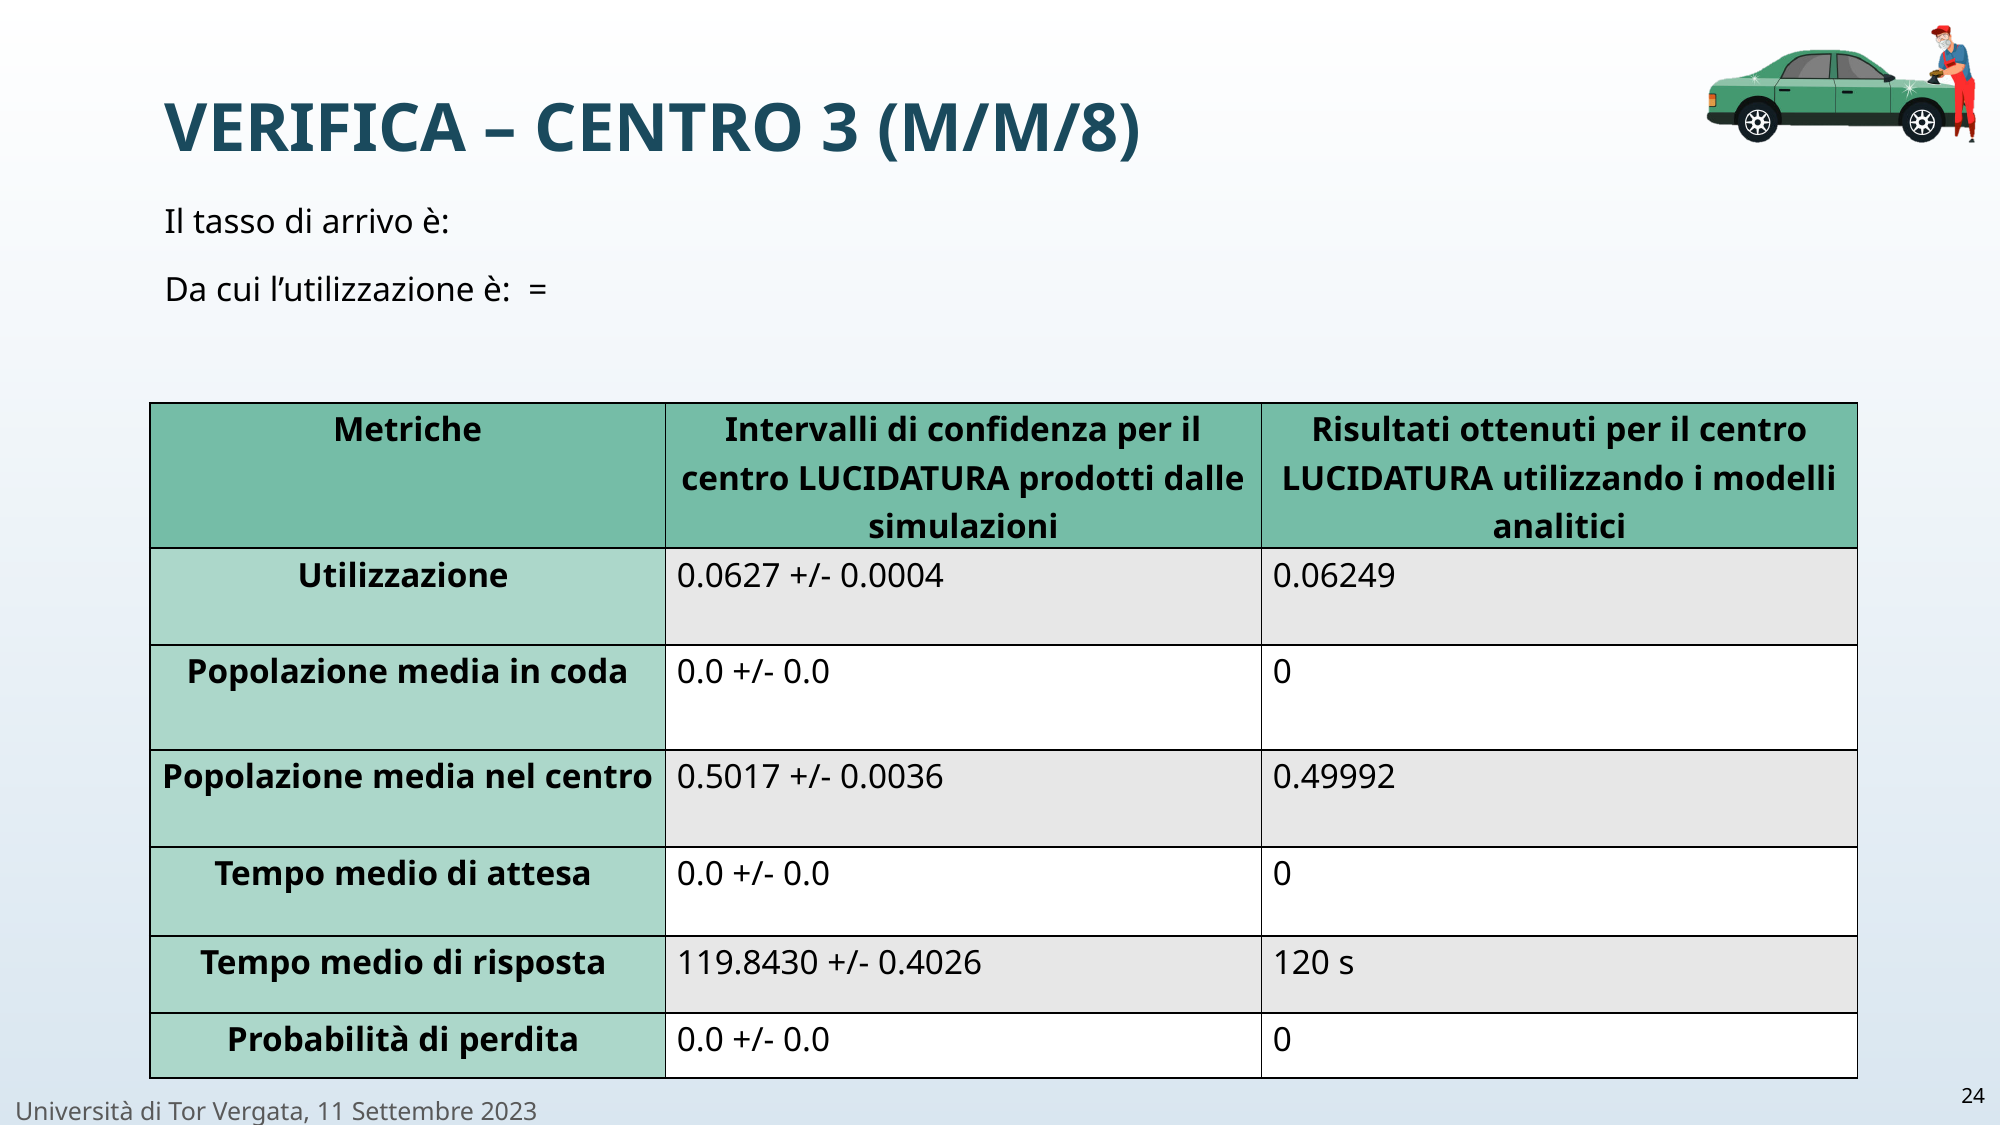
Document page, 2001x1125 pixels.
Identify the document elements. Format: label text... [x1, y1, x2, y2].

slide_number 24 [1874, 1066, 2000, 1125]
picture [1681, 1, 2000, 161]
title Verifica – centro 3 (M/M/8) [149, 0, 2000, 262]
footer Università di Tor Vergata, 11 Settembre 2023 [0, 1070, 610, 1125]
